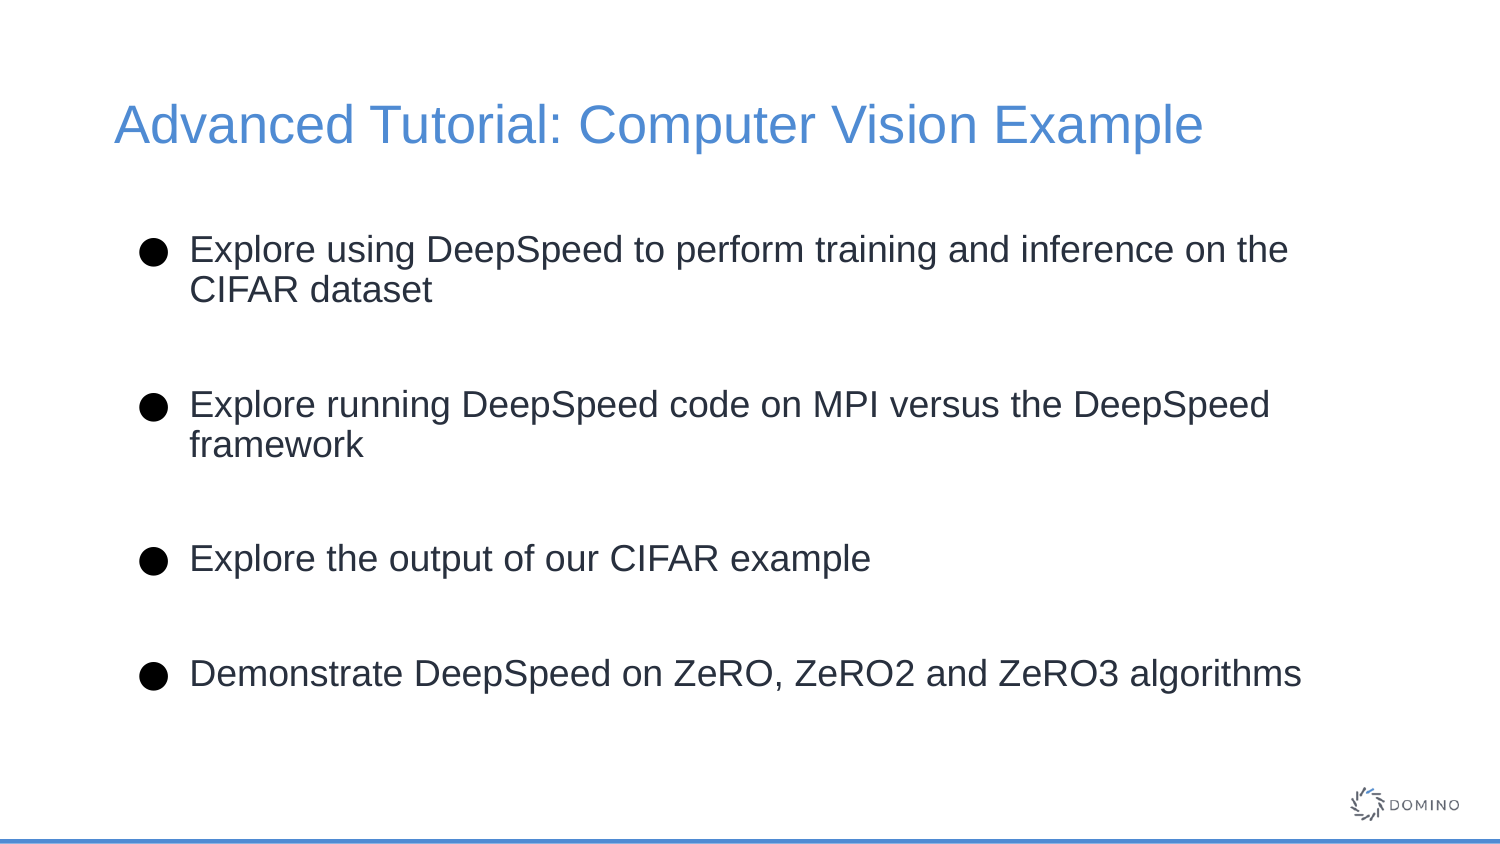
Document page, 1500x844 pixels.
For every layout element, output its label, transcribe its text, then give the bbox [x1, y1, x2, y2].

title Advanced Tutorial: Computer Vision Example [103, 44, 1397, 208]
picture [1350, 787, 1459, 821]
list Explore using DeepSpeed to perform training and inference on the CIFAR dataset Explore running DeepSpeed code on MPI versus the DeepSpeed framework Explore the output of our CIFAR example Demonstrate DeepSpeed on ZeRO, ZeRO2 and ZeRO3 algorithms [103, 224, 1397, 760]
